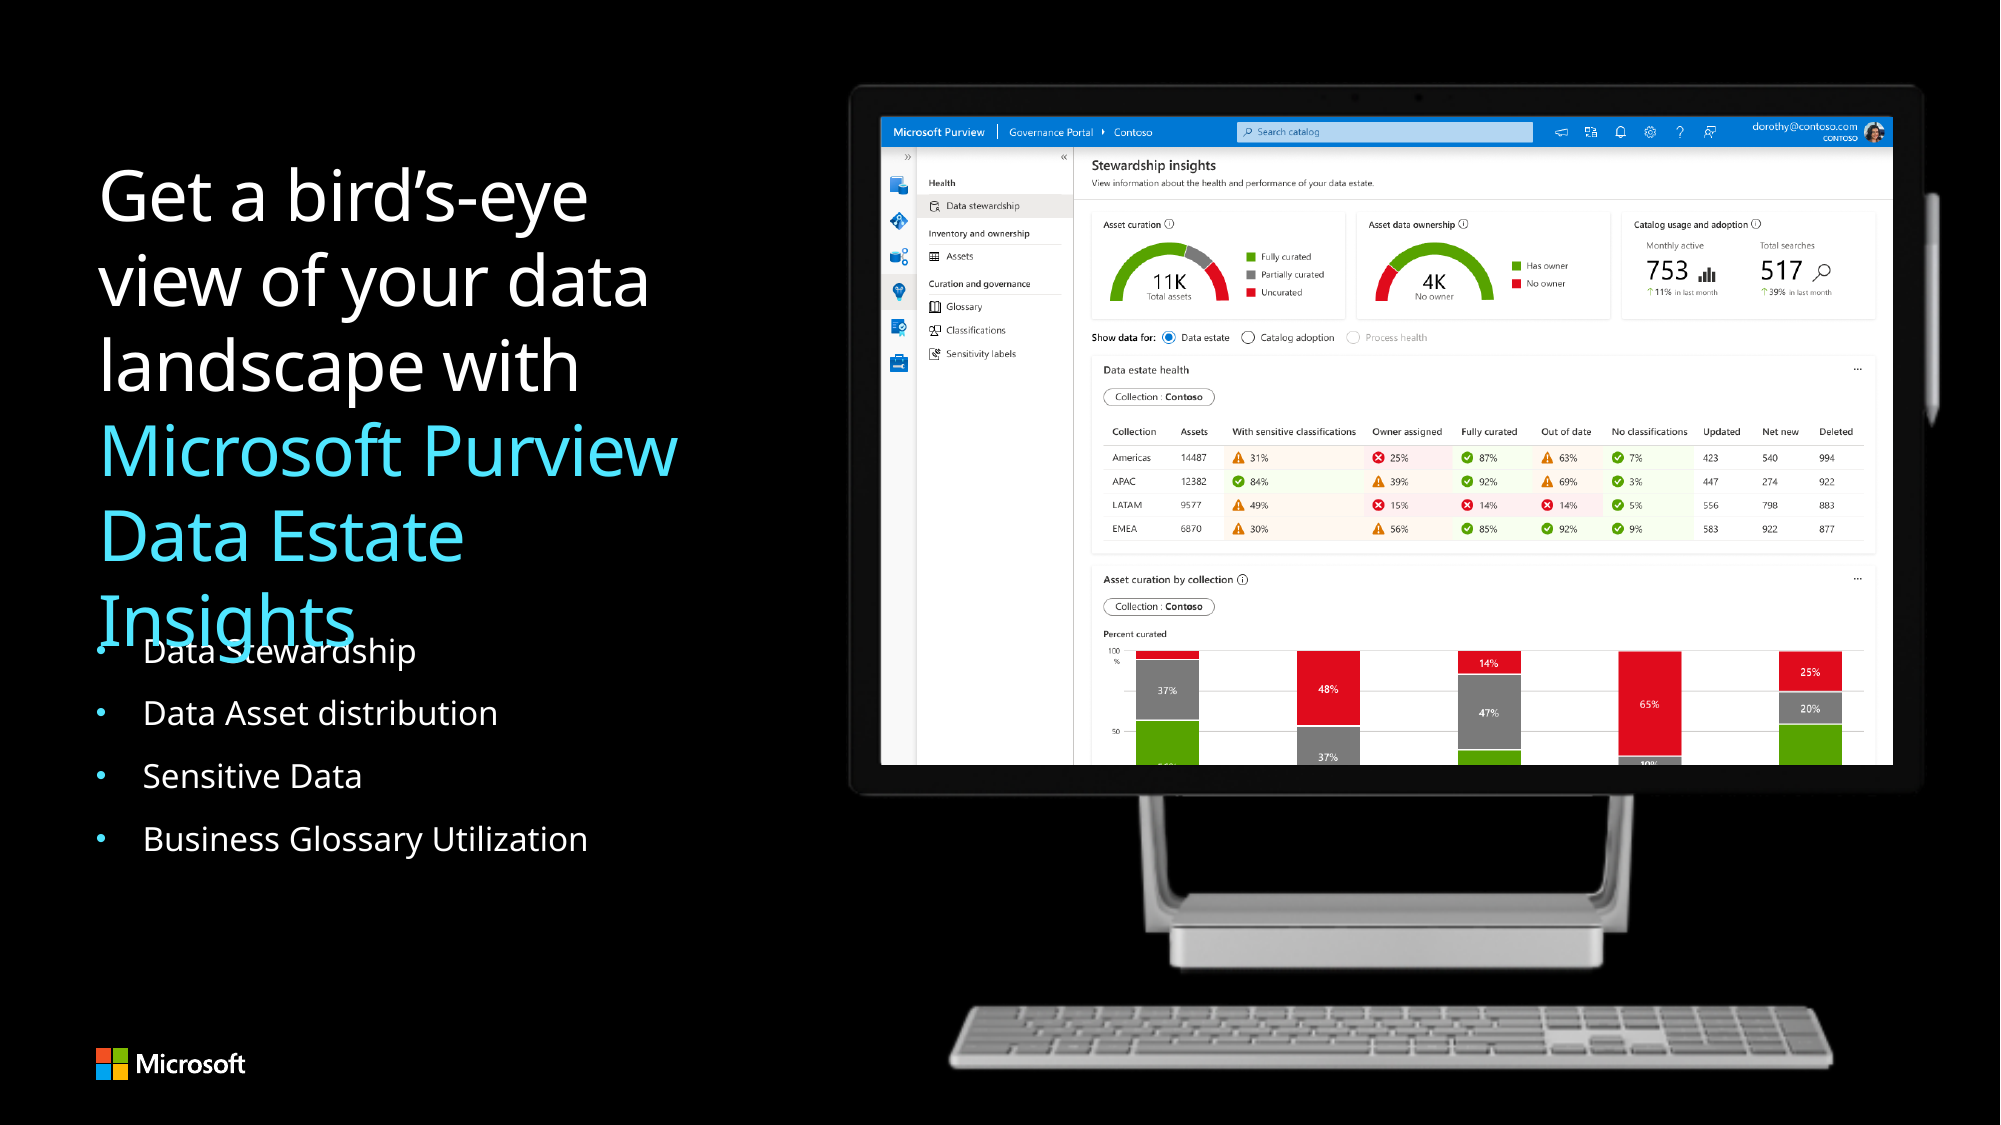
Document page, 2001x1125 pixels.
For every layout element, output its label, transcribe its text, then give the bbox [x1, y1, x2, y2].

list Data Stewardship Data Asset distribution Sensitive Data Business Glossary Utilization [95, 614, 673, 858]
title Get a bird’s-eye view of your data landscape with Microsoft Purview Data Estate Insights [98, 150, 673, 334]
picture [673, 45, 2000, 1125]
picture [95, 1047, 250, 1080]
